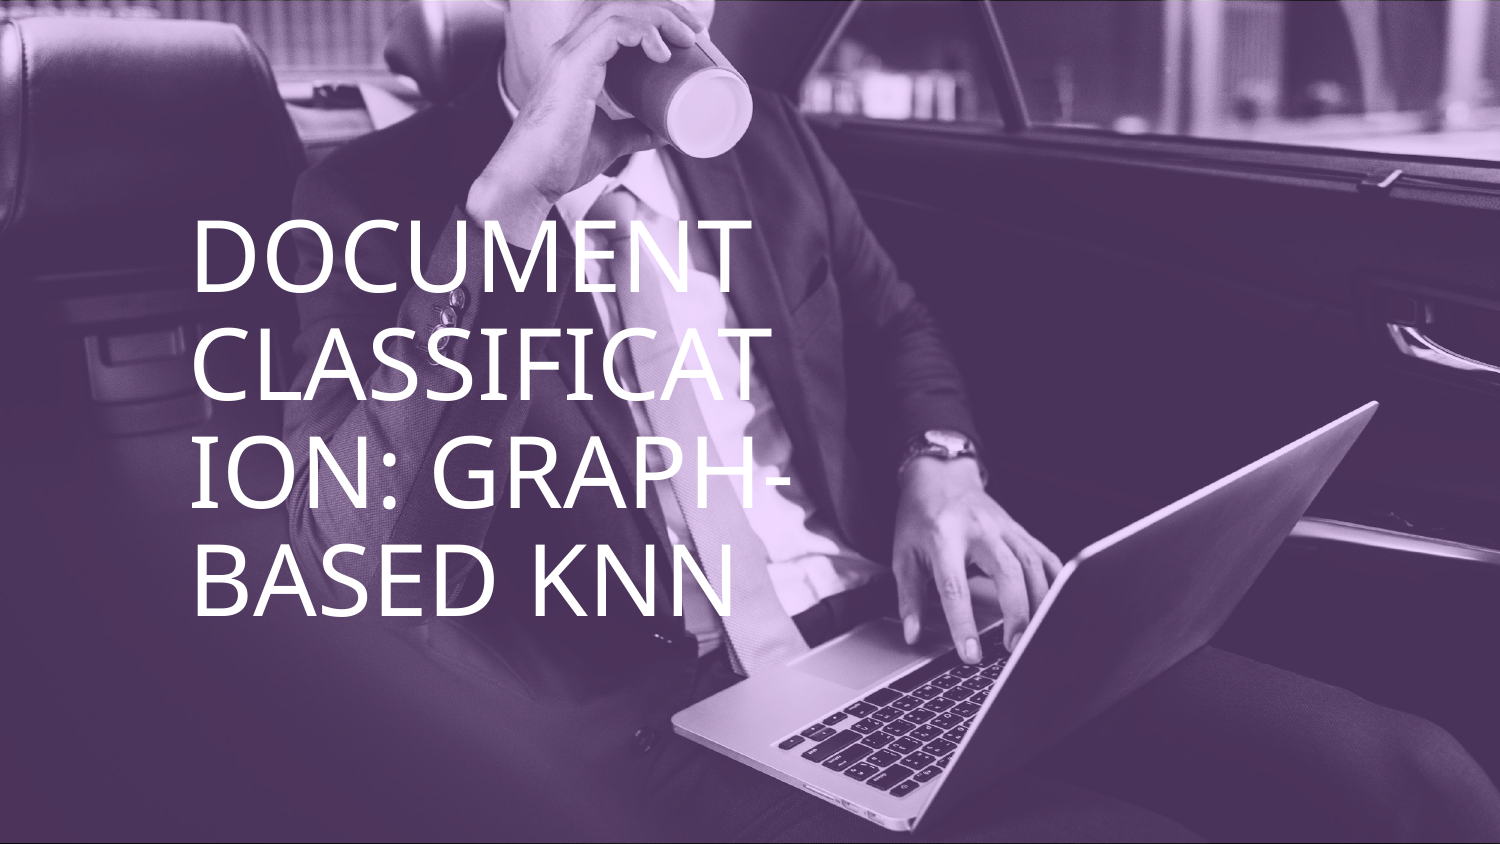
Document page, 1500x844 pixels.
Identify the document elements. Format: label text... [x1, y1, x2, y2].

title DOCUMENT CLASSIFICATION: GRAPH-BASED KNN [177, 200, 818, 644]
